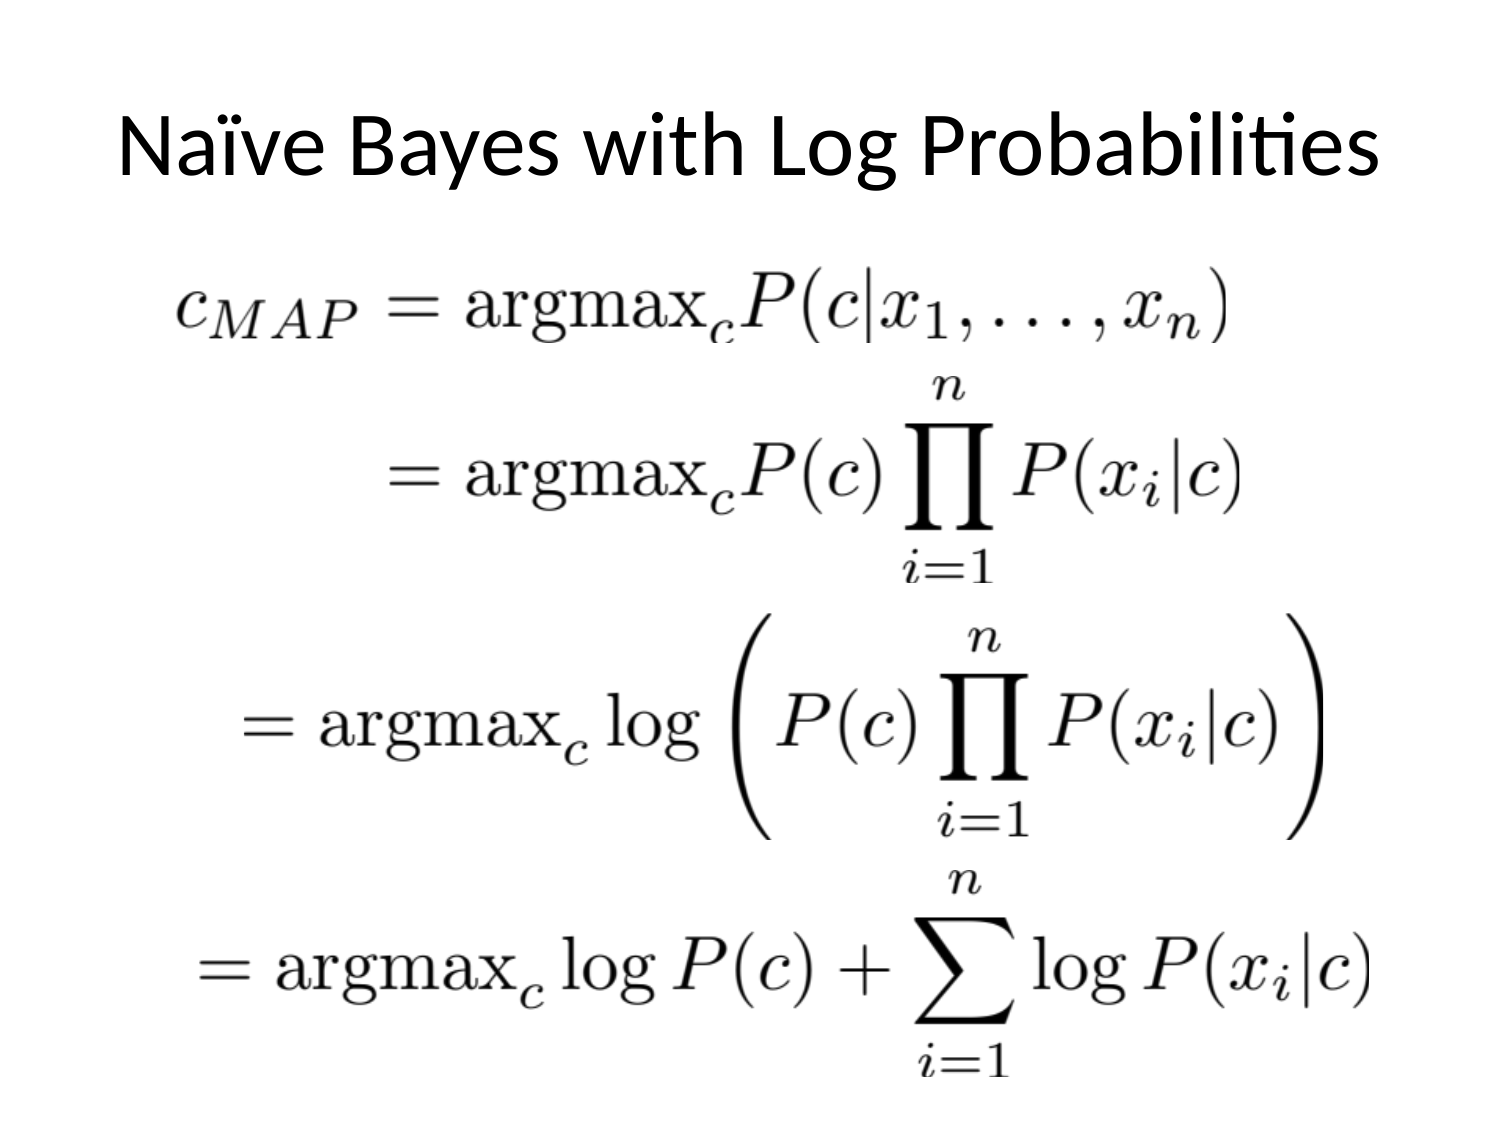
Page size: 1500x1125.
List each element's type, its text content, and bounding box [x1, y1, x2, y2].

title Naïve Bayes with Log Probabilities [75, 45, 1425, 233]
picture [389, 376, 1240, 583]
picture [243, 612, 1324, 841]
picture [197, 869, 1370, 1077]
picture [175, 265, 1226, 344]
